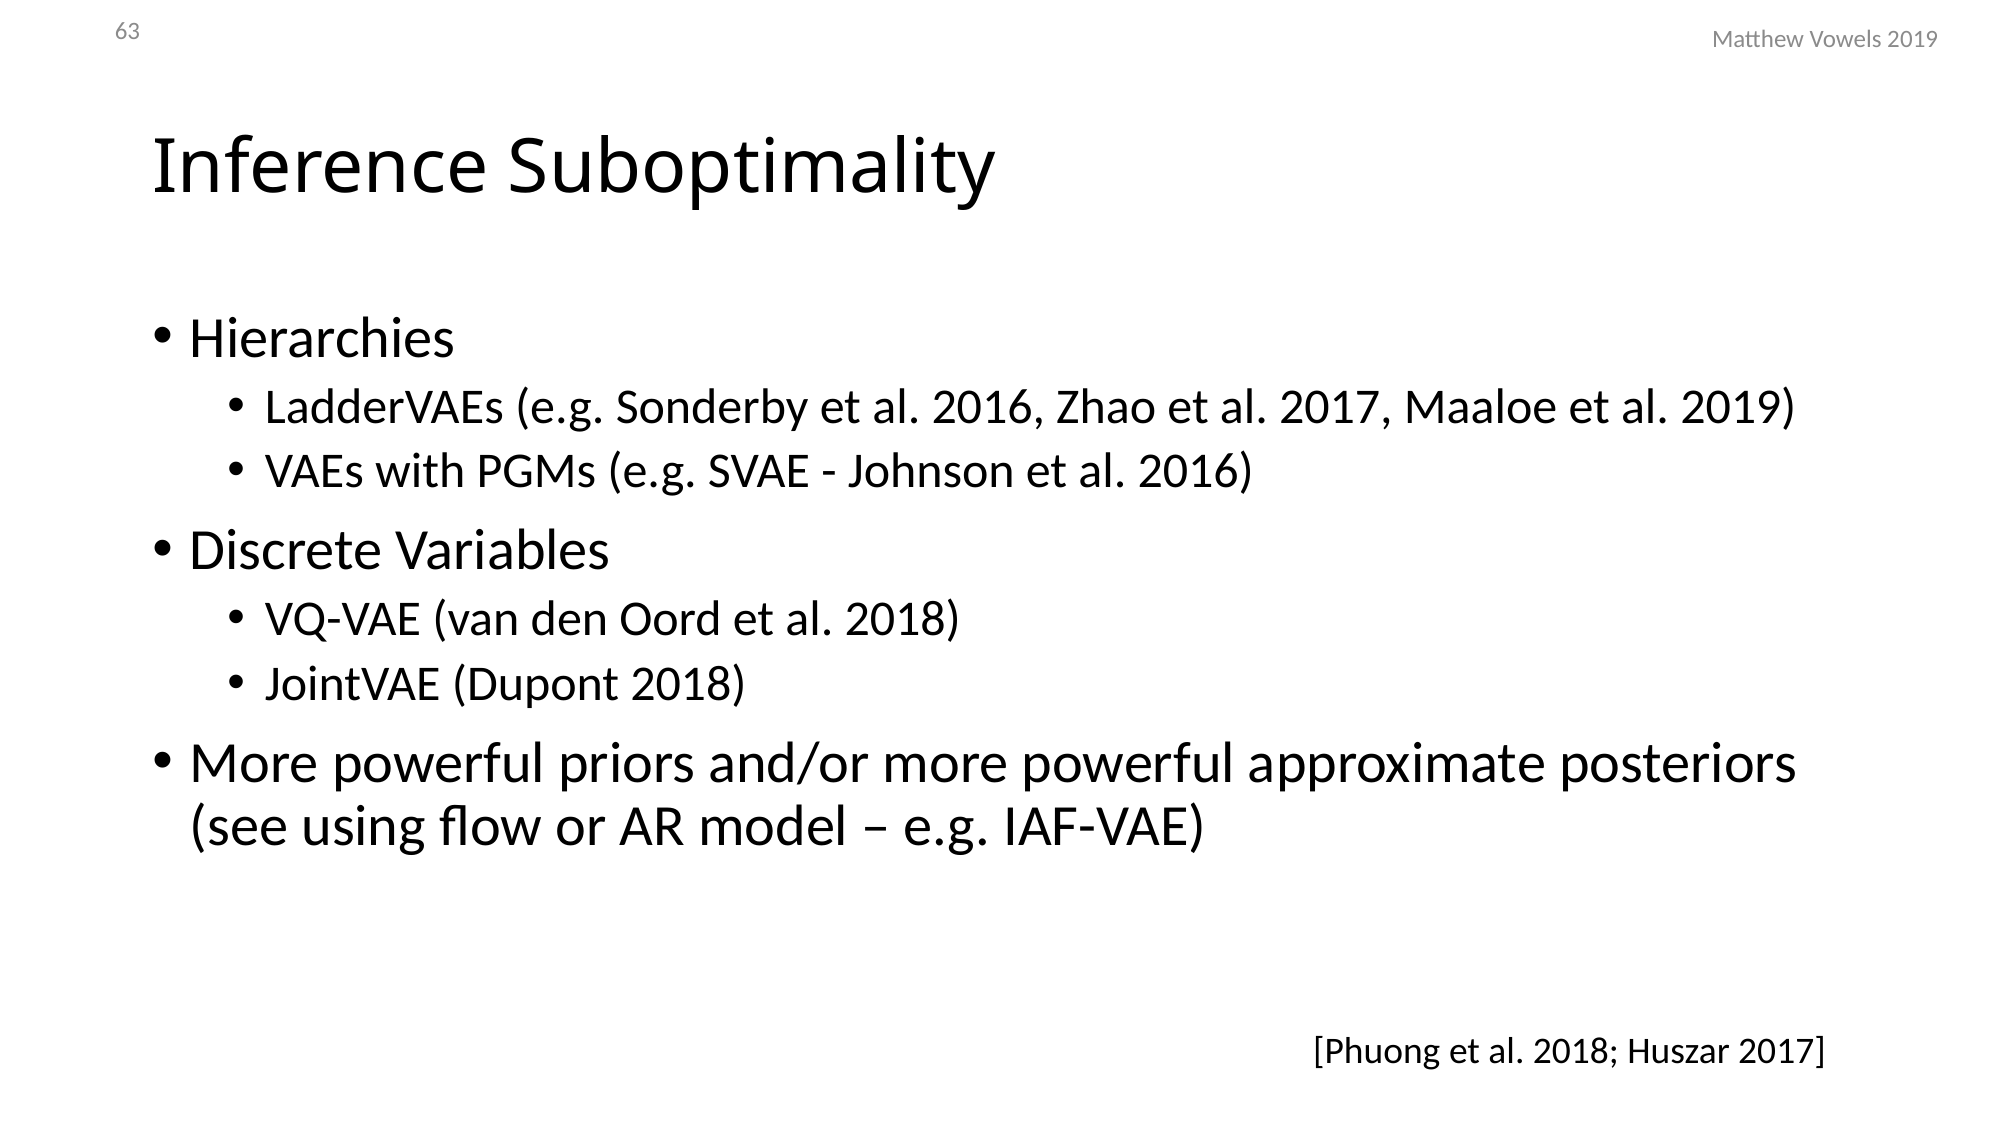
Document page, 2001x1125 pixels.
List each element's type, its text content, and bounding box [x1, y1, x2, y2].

slide_number Matthew Vowels 2019 [1697, 7, 2000, 68]
text_box [Phuong et al. 2018; Huszar 2017] [1298, 1018, 1841, 1124]
slide_number 63 [0, 0, 156, 60]
list Hierarchies LadderVAEs (e.g. Sonderby et al. 2016, Zhao et al. 2017, Maaloe et al. 2019) VAEs with PGMs (e.g. SVAE - Johnson et al. 2016) Discrete Variables VQ-VAE (van den Oord et al. 2018) JointVAE (Dupont 2018) More powerful priors and/or more powerful approximate posteriors (see using flow or AR model – e.g. IAF-VAE) [137, 299, 1863, 1014]
title Inference Suboptimality [137, 59, 1863, 278]
